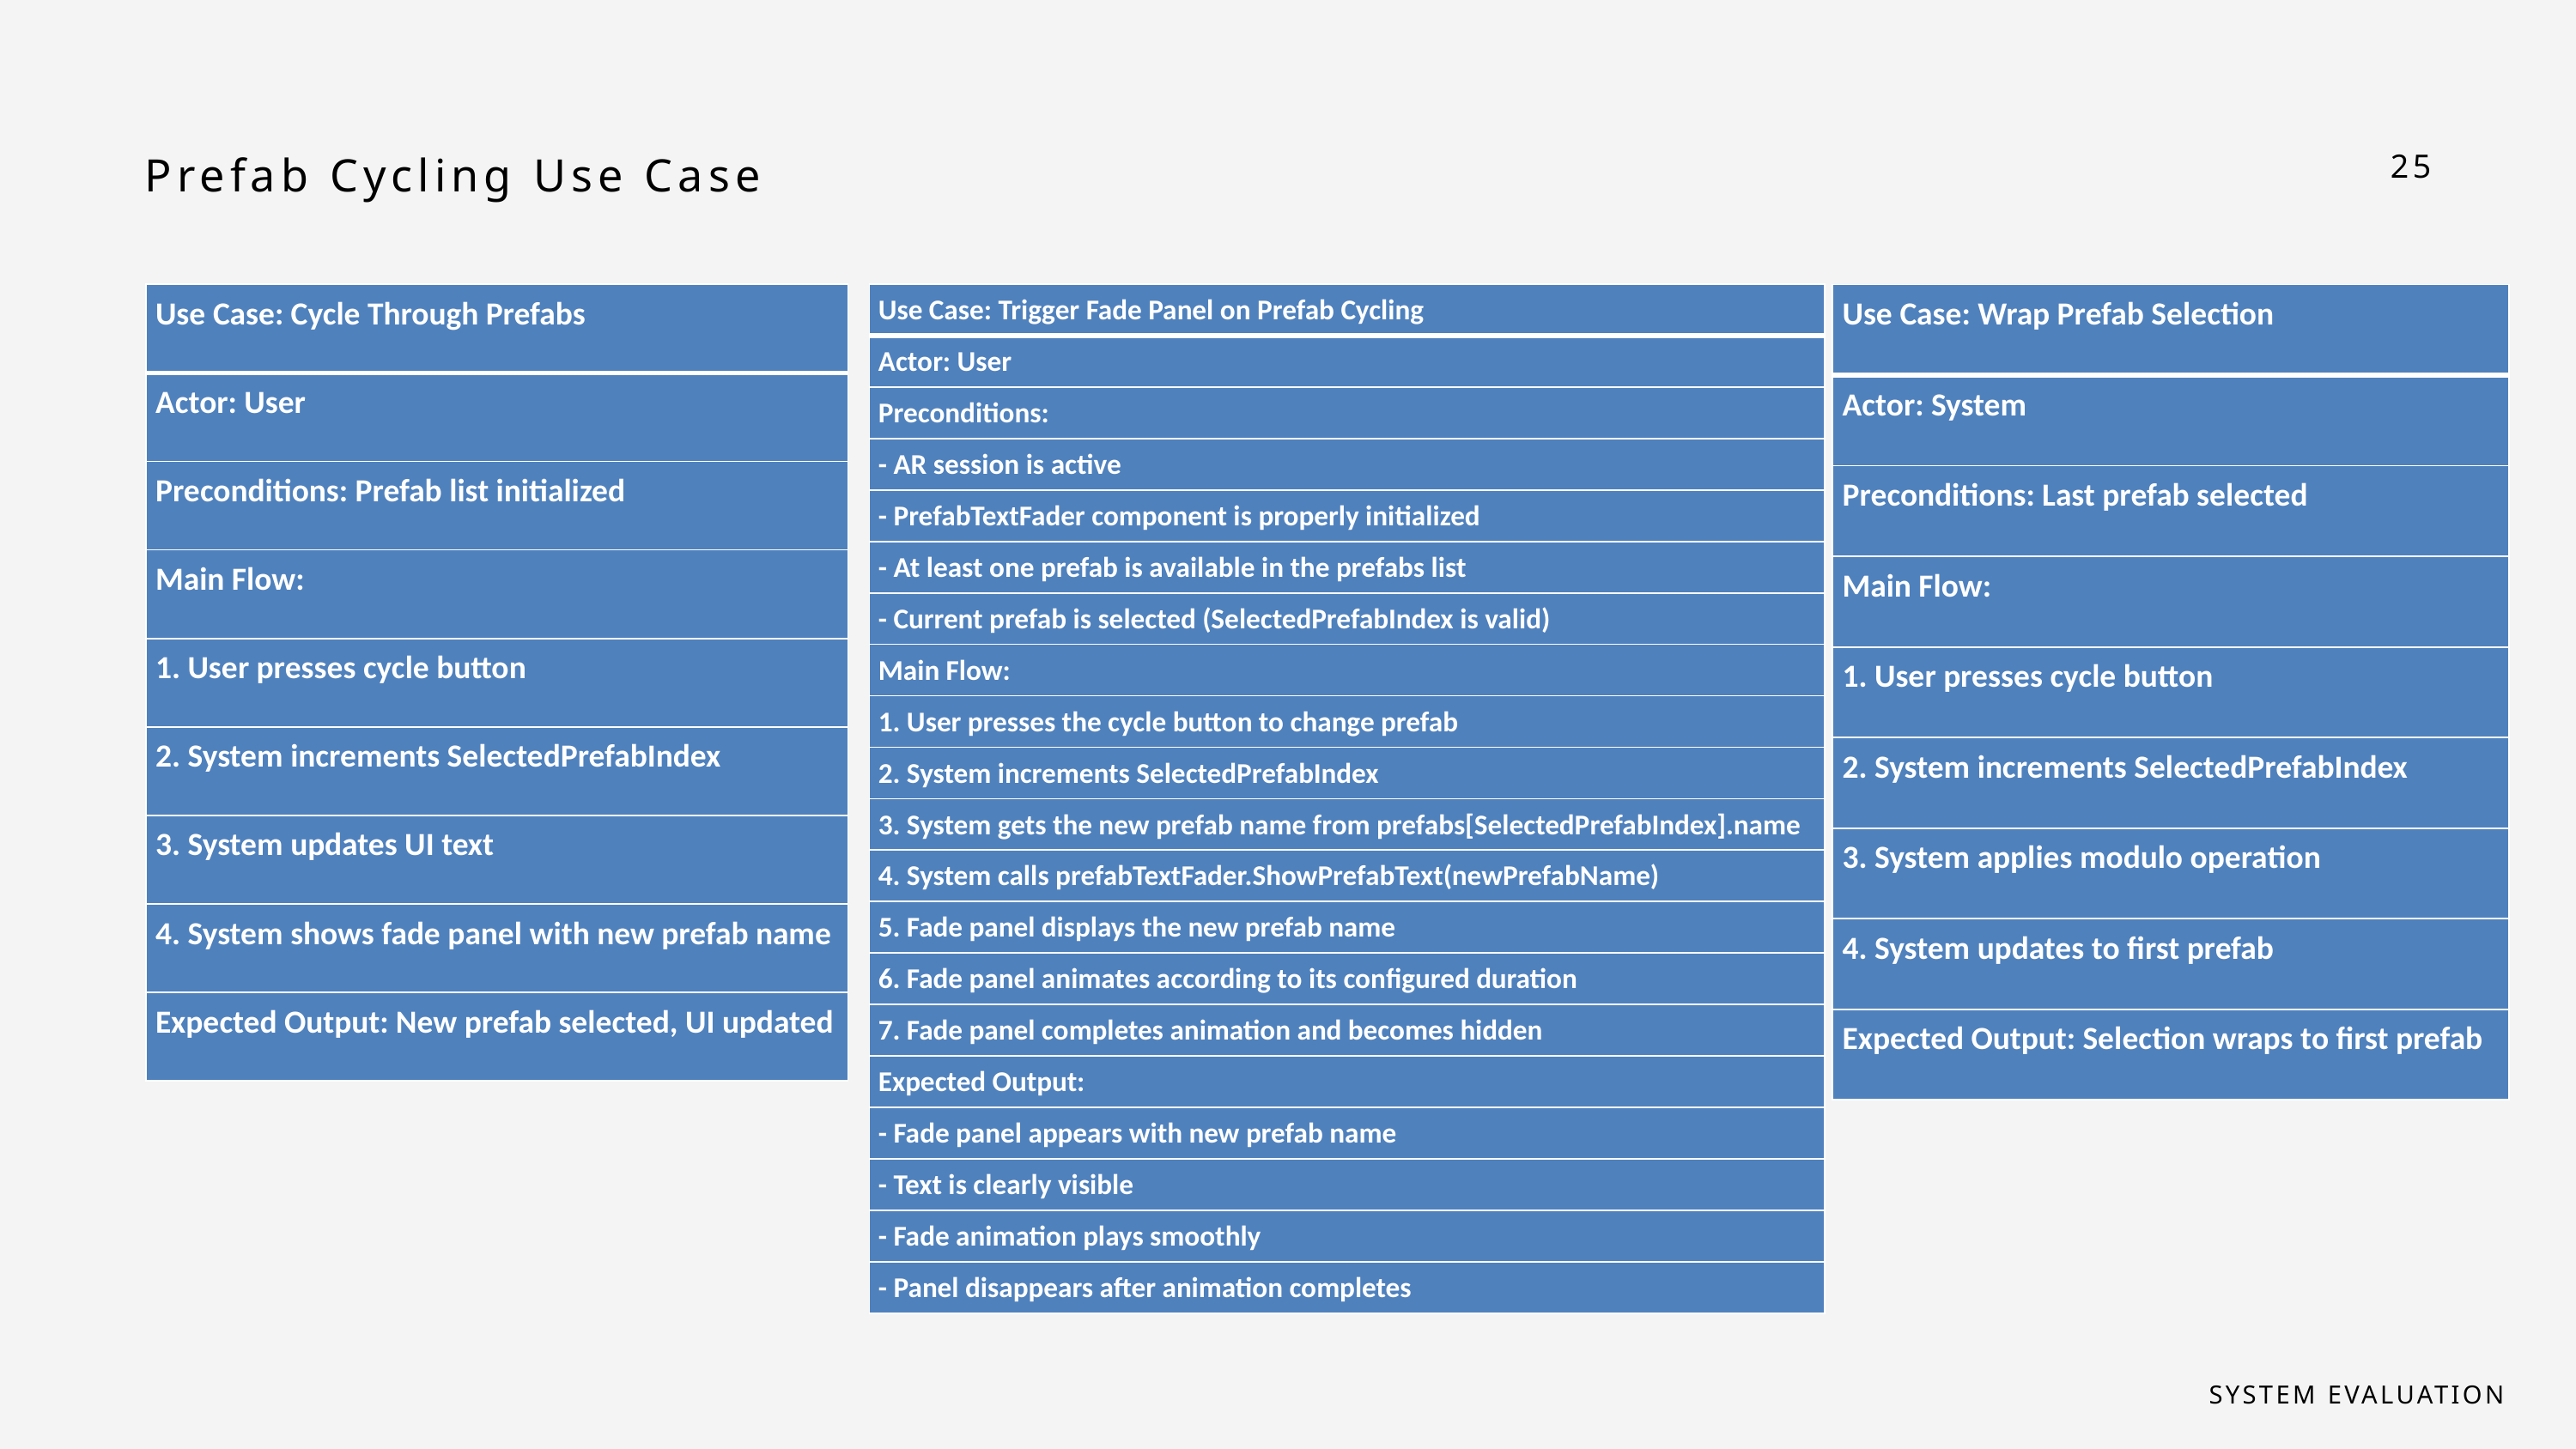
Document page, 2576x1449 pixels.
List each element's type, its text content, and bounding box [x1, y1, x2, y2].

table_cell Preconditions: Last prefab selected [1833, 466, 2508, 555]
table_header Use Case: Cycle Through Prefabs [147, 285, 848, 371]
table_cell 5. Fade panel displays the new prefab name [870, 902, 1824, 952]
text_box Prefab Cycling Use Case [144, 137, 1289, 201]
table_cell Preconditions: [870, 388, 1824, 438]
table_cell Main Flow: [147, 550, 848, 638]
table_cell 4. System calls prefabTextFader.ShowPrefabText(newPrefabName) [870, 851, 1824, 900]
table_cell - At least one prefab is available in the prefabs list [870, 543, 1824, 592]
table_cell Main Flow: [870, 645, 1824, 695]
table_cell 1. User presses the cycle button to change prefab [870, 696, 1824, 747]
table_cell - Panel disappears after animation completes [870, 1263, 1824, 1313]
table_cell 2. System increments SelectedPrefabIndex [1833, 738, 2508, 828]
table_header Use Case: Wrap Prefab Selection [1833, 285, 2508, 373]
table_cell 7. Fade panel completes animation and becomes hidden [870, 1005, 1824, 1055]
table_cell Expected Output: New prefab selected, UI updated [147, 993, 848, 1080]
table_header Use Case: Trigger Fade Panel on Prefab Cycling [870, 285, 1824, 333]
table_cell Actor: System [1833, 378, 2508, 465]
table_cell Main Flow: [1833, 557, 2508, 646]
table_cell Expected Output: Selection wraps to first prefab [1833, 1010, 2508, 1099]
table_cell - AR session is active [870, 440, 1824, 489]
table_cell - PrefabTextFader component is properly initialized [870, 491, 1824, 541]
table_cell 1. User presses cycle button [147, 640, 848, 726]
table_cell Actor: User [147, 375, 848, 461]
table_cell 3. System applies modulo operation [1833, 829, 2508, 918]
text_box 25 [2276, 139, 2432, 185]
table_cell 2. System increments SelectedPrefabIndex [147, 728, 848, 815]
table_cell Expected Output: [870, 1057, 1824, 1106]
table_cell Actor: User [870, 338, 1824, 386]
table_cell Preconditions: Prefab list initialized [147, 462, 848, 549]
table_cell 6. Fade panel animates according to its configured duration [870, 954, 1824, 1003]
table_cell - Text is clearly visible [870, 1160, 1824, 1210]
table_cell 3. System gets the new prefab name from prefabs[SelectedPrefabIndex].name [870, 799, 1824, 849]
text_box SYSTEM EVALUATION [1897, 1373, 2505, 1410]
table_cell 2. System increments SelectedPrefabIndex [870, 748, 1824, 798]
table_cell 4. System shows fade panel with new prefab name [147, 905, 848, 991]
table_cell - Fade panel appears with new prefab name [870, 1108, 1824, 1158]
table_cell - Current prefab is selected (SelectedPrefabIndex is valid) [870, 594, 1824, 644]
table_cell 1. User presses cycle button [1833, 648, 2508, 737]
table_cell - Fade animation plays smoothly [870, 1211, 1824, 1261]
table_cell 3. System updates UI text [147, 816, 848, 903]
table_cell 4. System updates to first prefab [1833, 919, 2508, 1009]
